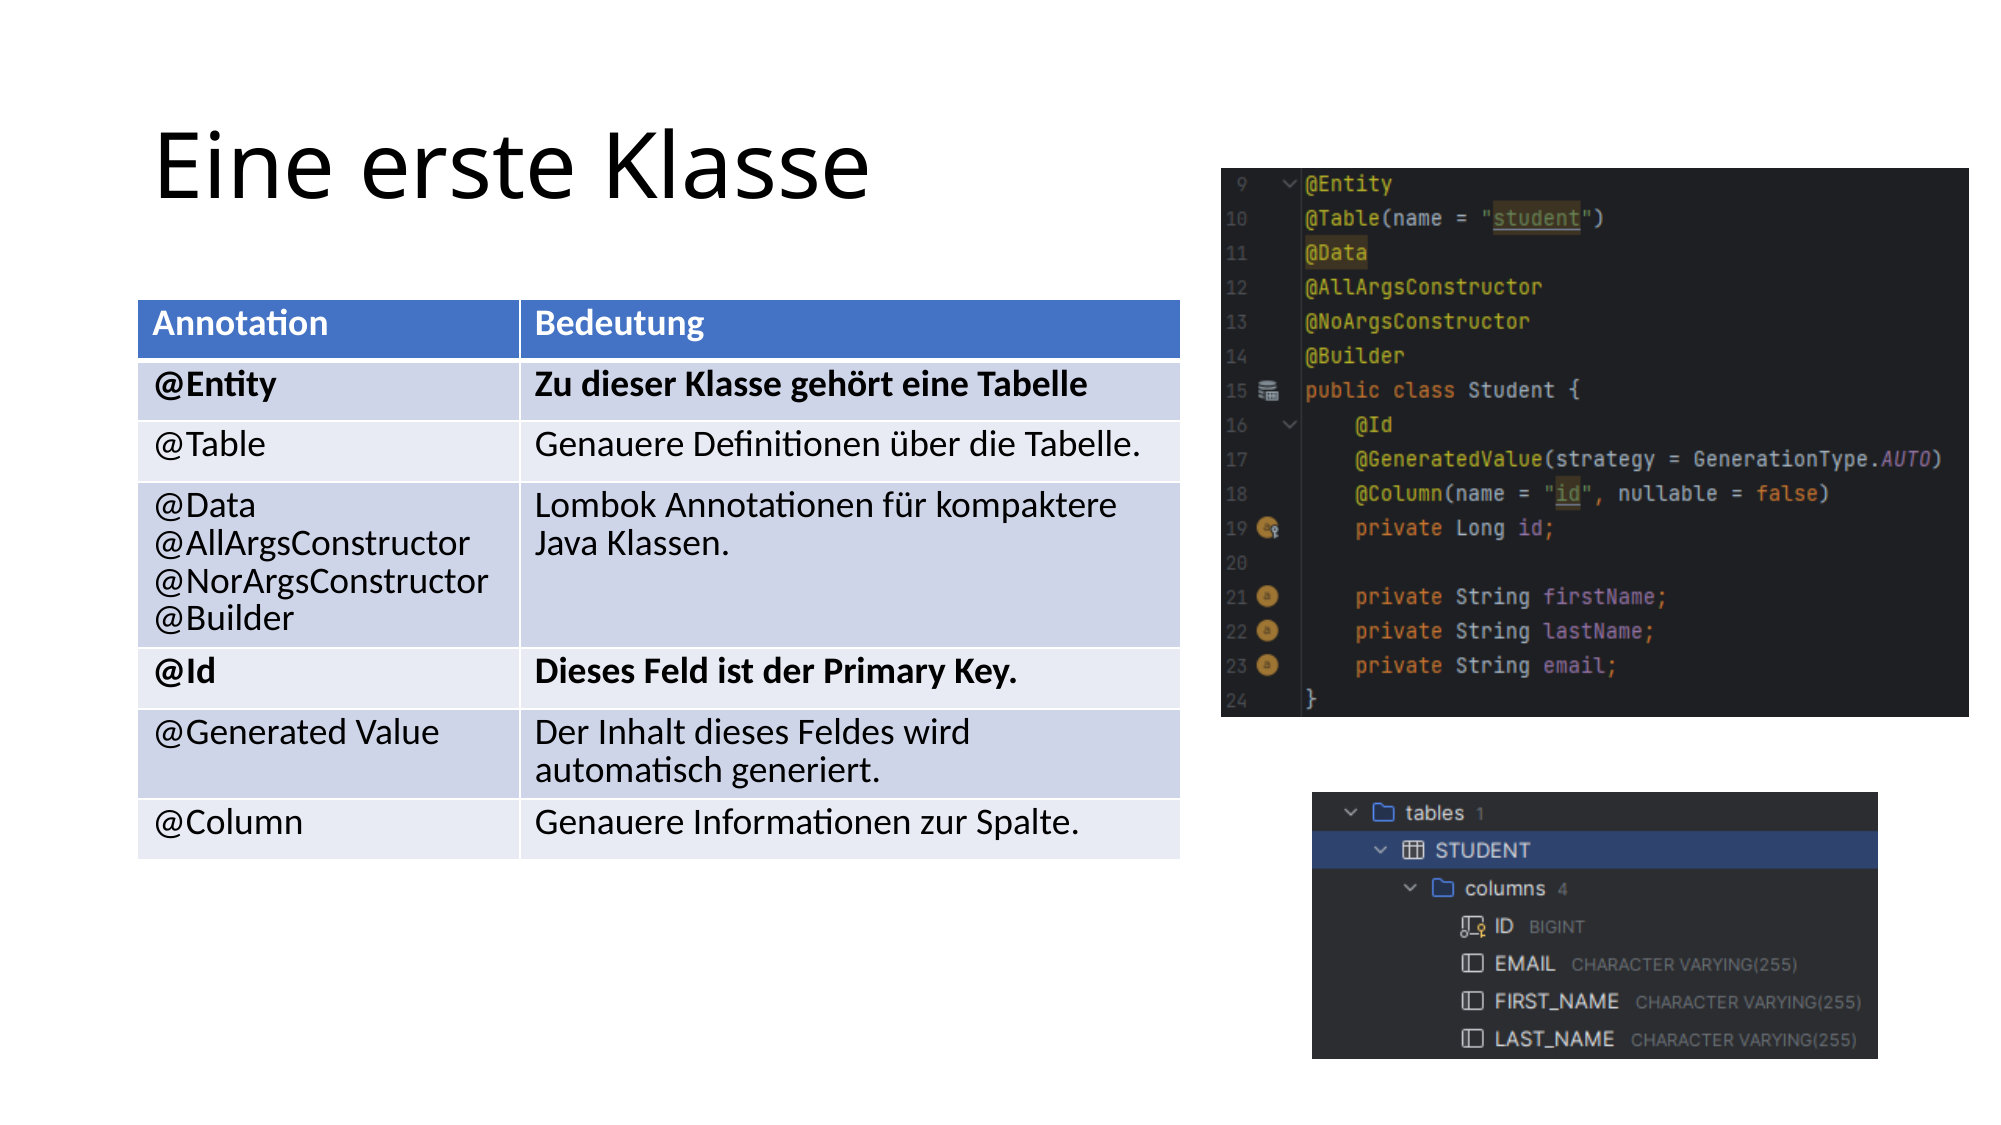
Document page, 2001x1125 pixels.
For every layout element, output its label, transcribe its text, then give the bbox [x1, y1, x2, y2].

table_cell Genauere Informationen zur Spalte. [521, 800, 1180, 859]
picture [1312, 792, 1878, 1059]
title Eine erste Klasse [137, 59, 1863, 278]
table_cell @Column [138, 800, 519, 859]
table_header Bedeutung [521, 300, 1180, 358]
table_cell Genauere Definitionen über die Tabelle. [521, 422, 1180, 481]
table_cell @Data @AllArgsConstructor @NorArgsConstructor @Builder [138, 483, 519, 647]
table_cell Zu dieser Klasse gehört eine Tabelle [521, 363, 1180, 420]
table_cell Lombok Annotationen für kompaktere Java Klassen. [521, 483, 1180, 647]
picture [1221, 168, 1969, 718]
table_cell @Table [138, 422, 519, 481]
table_cell @Id [138, 649, 519, 708]
table_cell Der Inhalt dieses Feldes wird automatisch generiert. [521, 710, 1180, 798]
table_header Annotation [138, 300, 519, 358]
table_cell Dieses Feld ist der Primary Key. [521, 649, 1180, 708]
table_cell @Generated Value [138, 710, 519, 798]
table_cell @Entity [138, 363, 519, 420]
